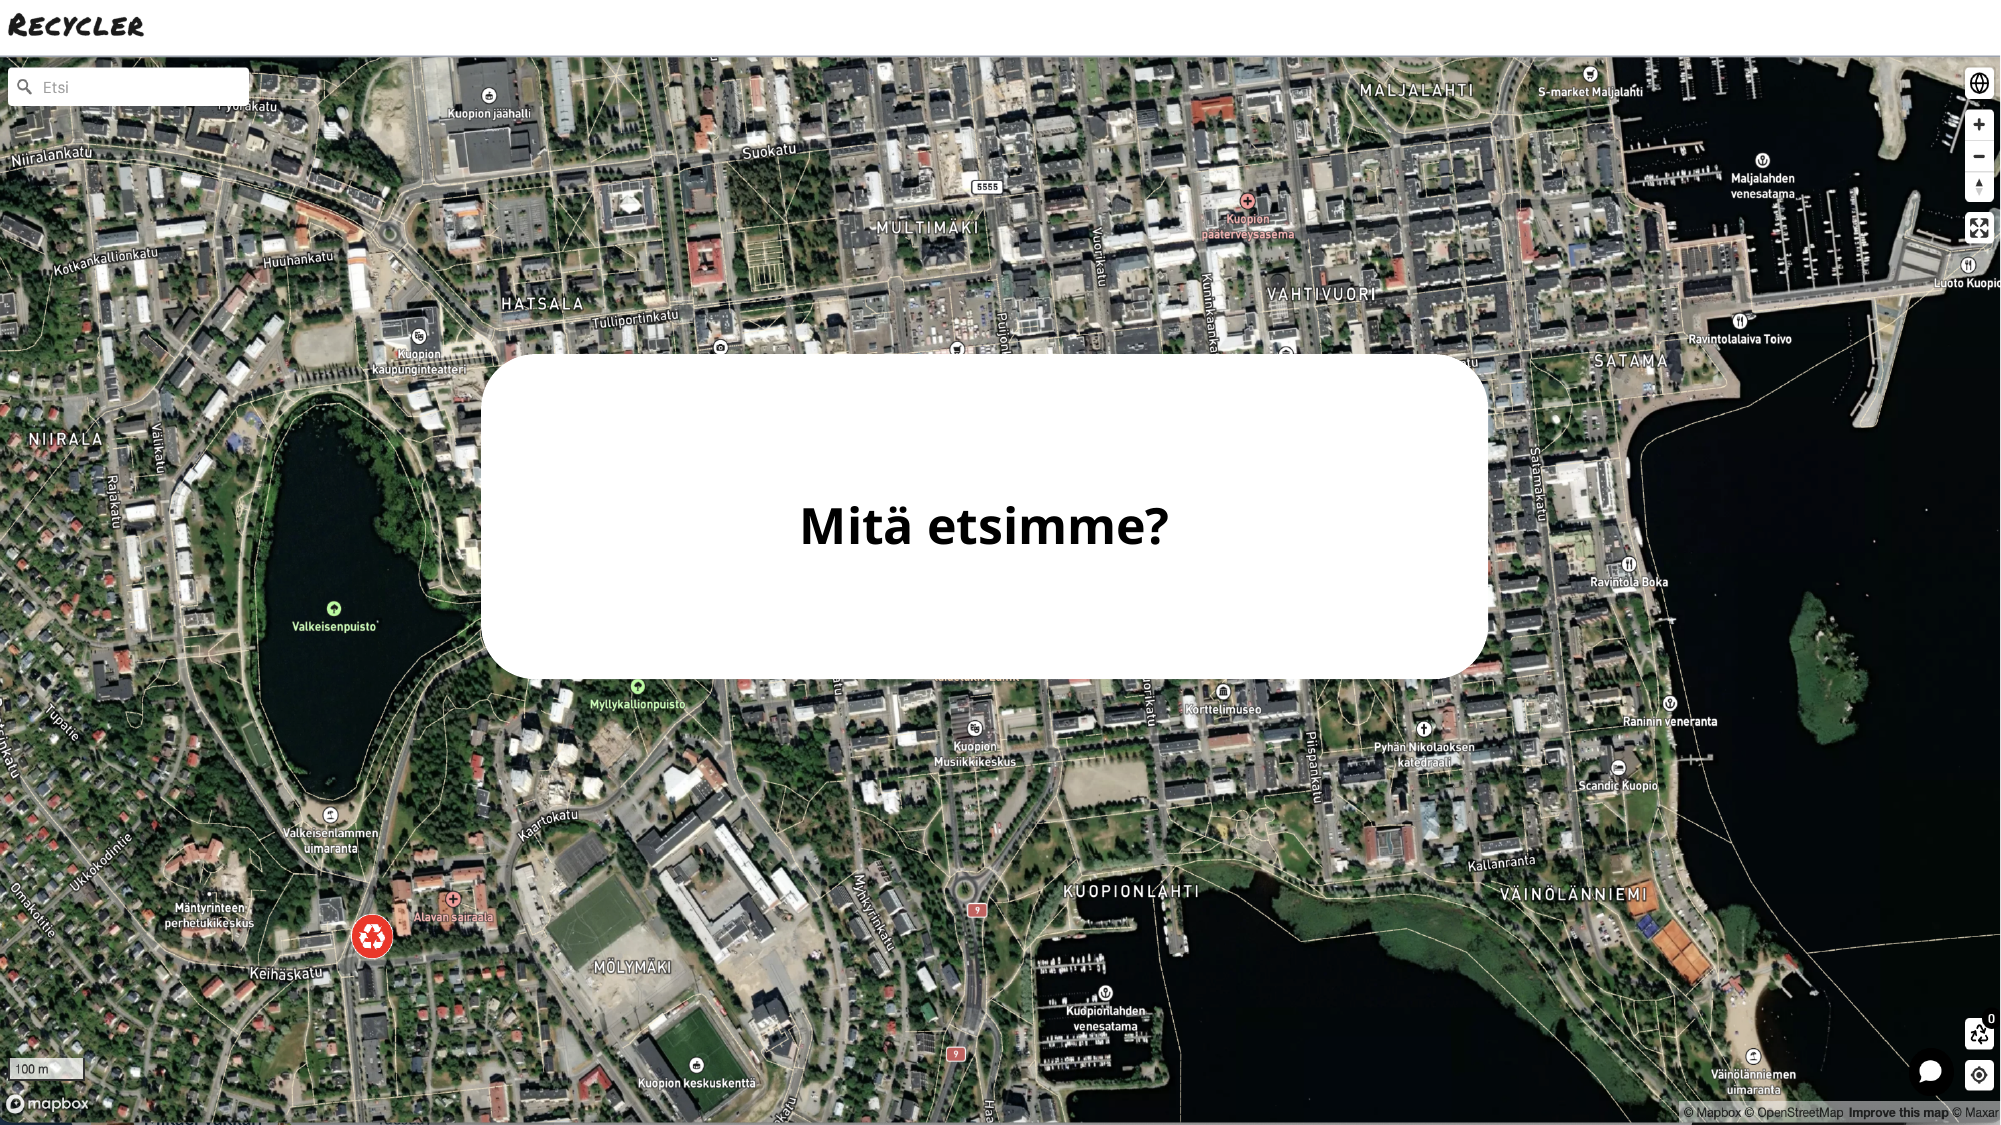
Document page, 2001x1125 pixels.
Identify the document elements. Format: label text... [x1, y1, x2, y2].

text_box Mitä etsimme? [682, 486, 1287, 562]
text_box [479, 352, 1490, 681]
picture [0, 0, 2001, 1125]
